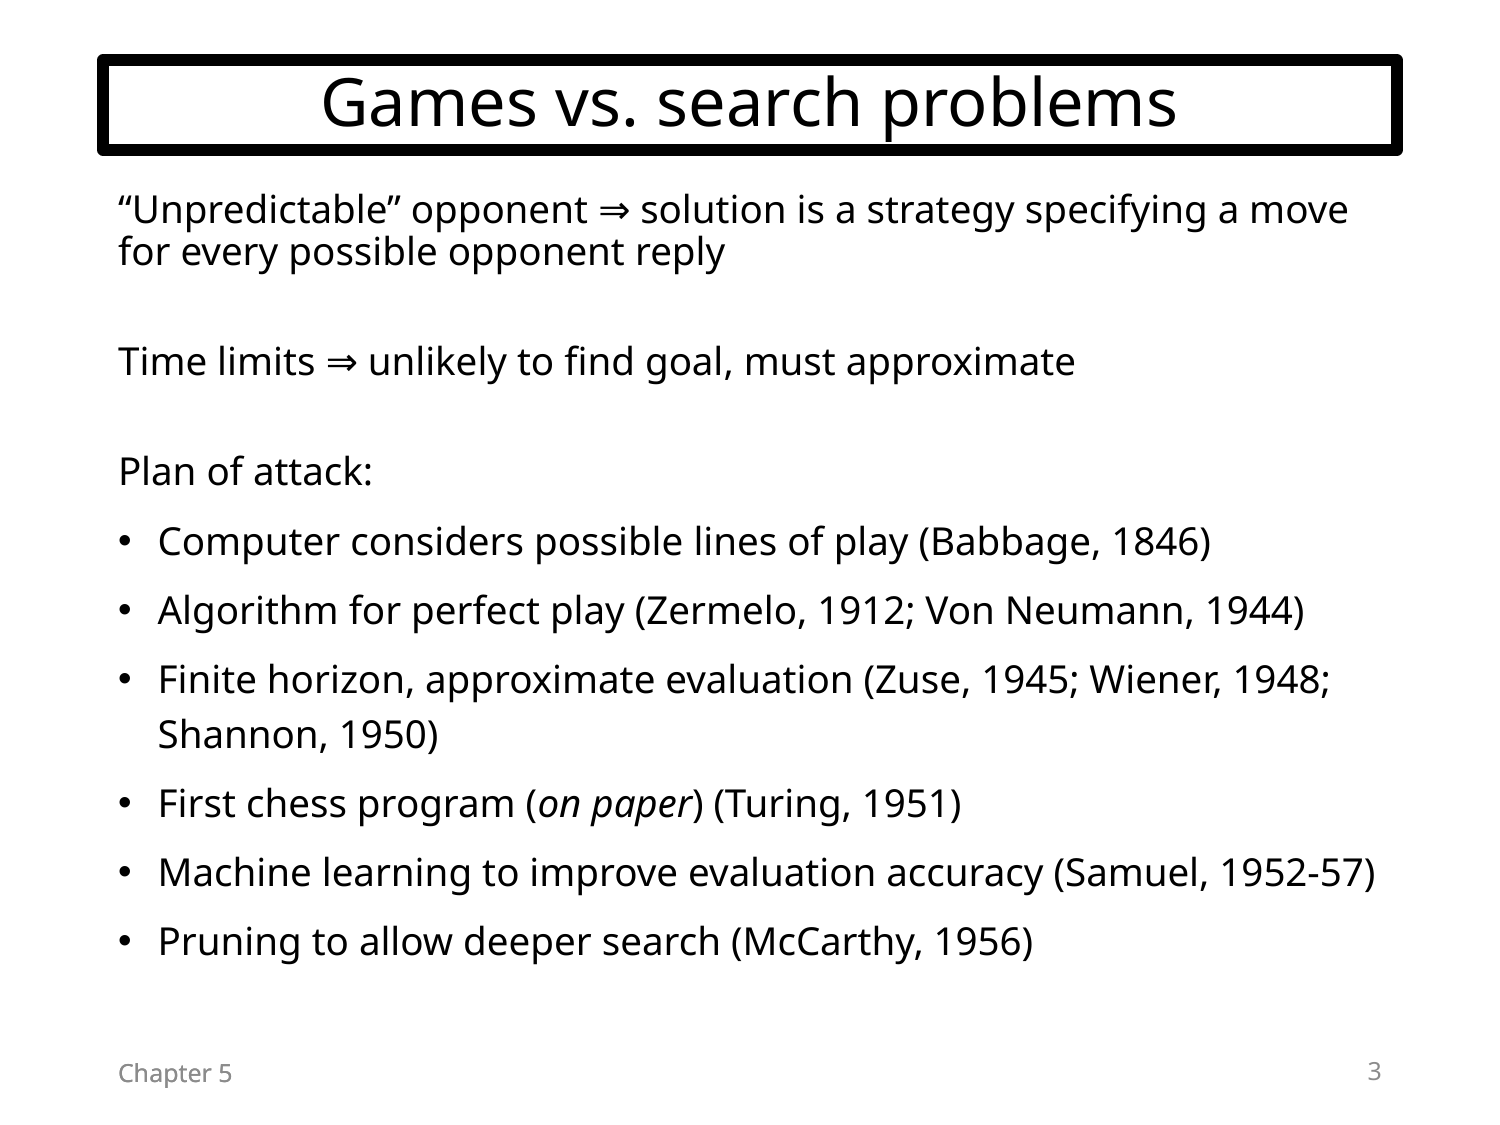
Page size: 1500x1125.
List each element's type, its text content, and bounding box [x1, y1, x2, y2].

slide_number 3 [1059, 1042, 1397, 1103]
list “Unpredictable” opponent ⇒ solution is a strategy specifying a move for every possible opponent reply Time limits ⇒ unlikely to find goal, must approximate Plan of attack: Computer considers possible lines of play (Babbage, 1846) Algorithm for perfect play (Zermelo, 1912; Von Neumann, 1944) Finite horizon, approximate evaluation (Zuse, 1945; Wiener, 1948; Shannon, 1950) First chess program (on paper) (Turing, 1951) Machine learning to improve evaluation accuracy (Samuel, 1952-57) Pruning to allow deeper search (McCarthy, 1956) [103, 183, 1397, 1010]
title Games vs. search problems [97, 54, 1403, 156]
